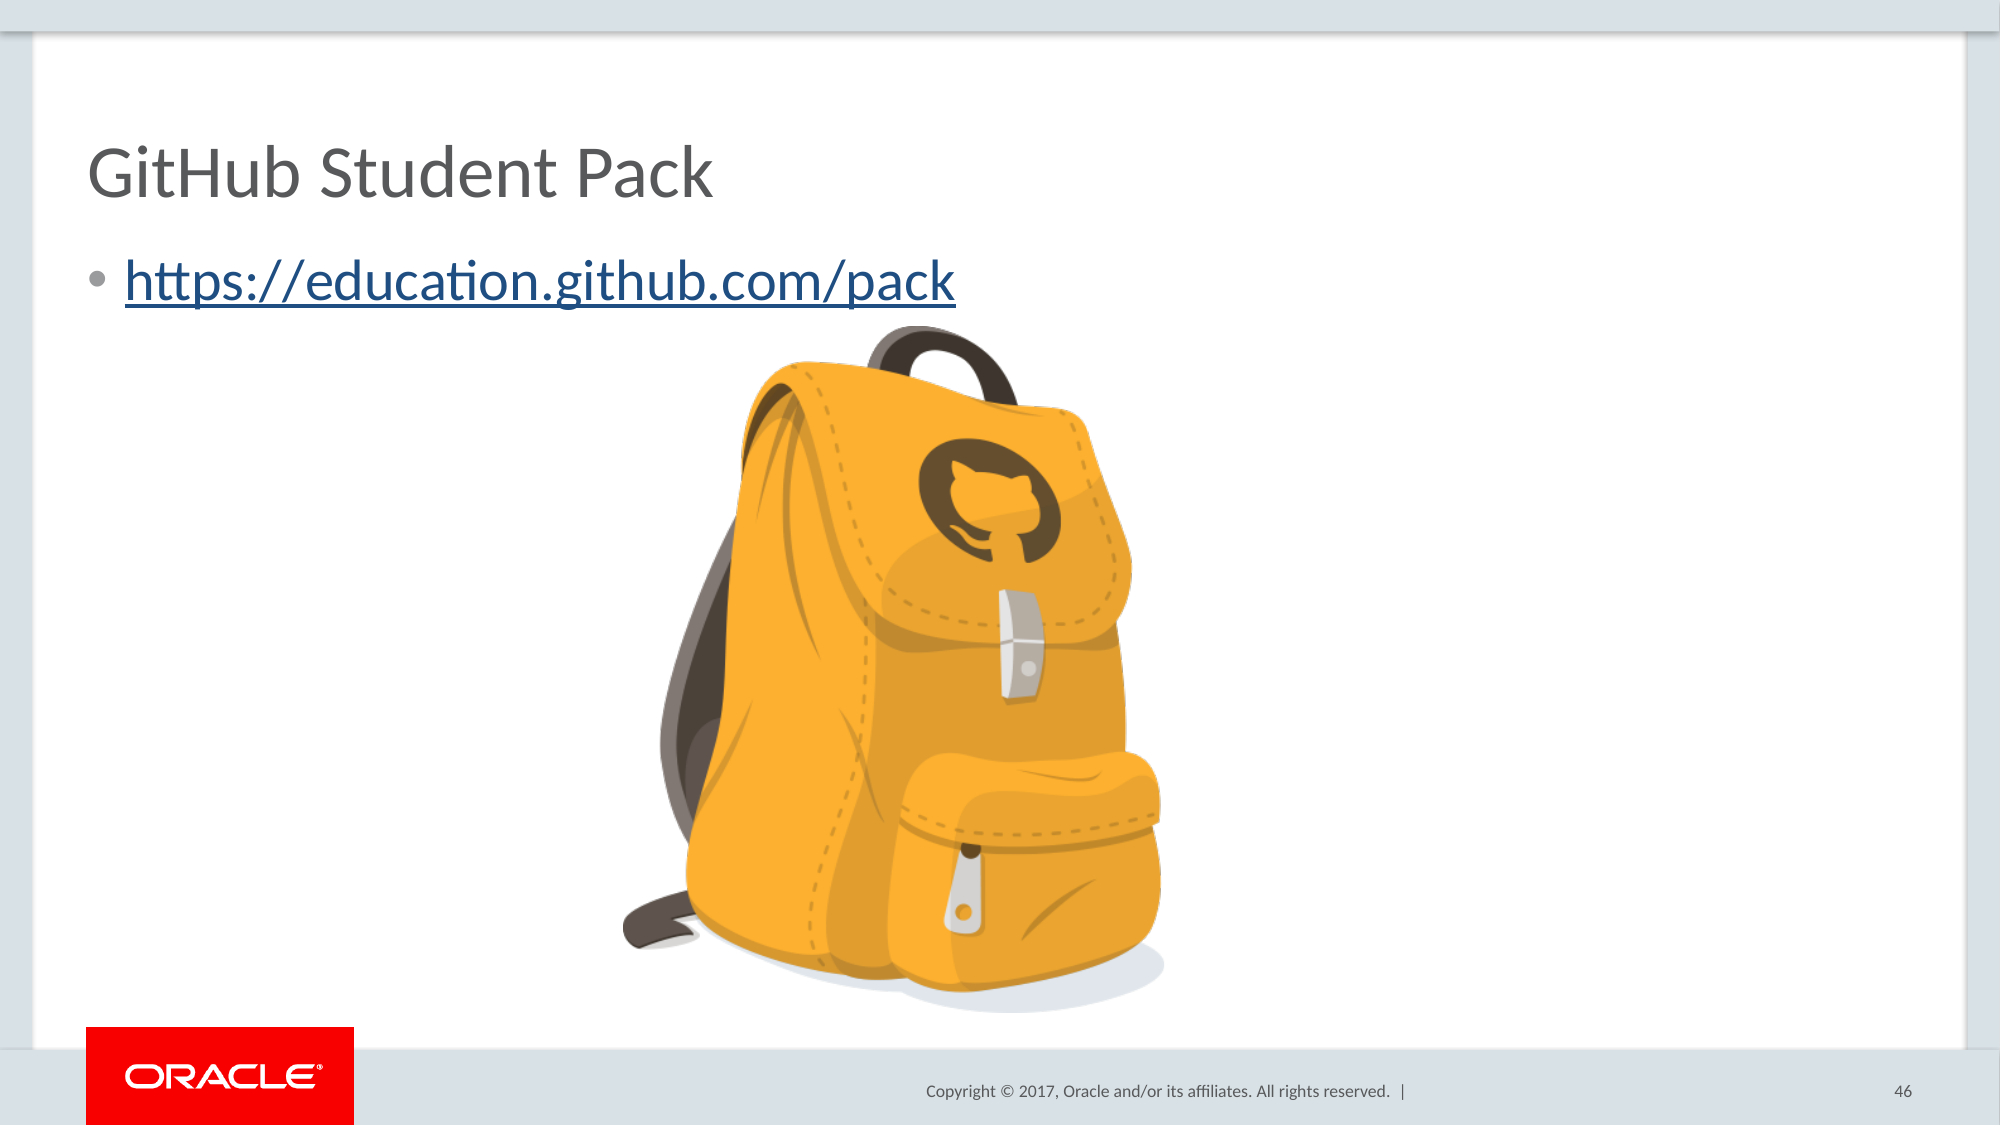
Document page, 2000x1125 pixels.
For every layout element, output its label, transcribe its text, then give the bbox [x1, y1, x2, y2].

picture [623, 326, 1220, 1013]
picture [86, 1027, 354, 1125]
slide_number 46 [1857, 1075, 1913, 1106]
list https://education.github.com/pack [87, 249, 1913, 975]
title GitHub Student Pack [87, 66, 1913, 213]
